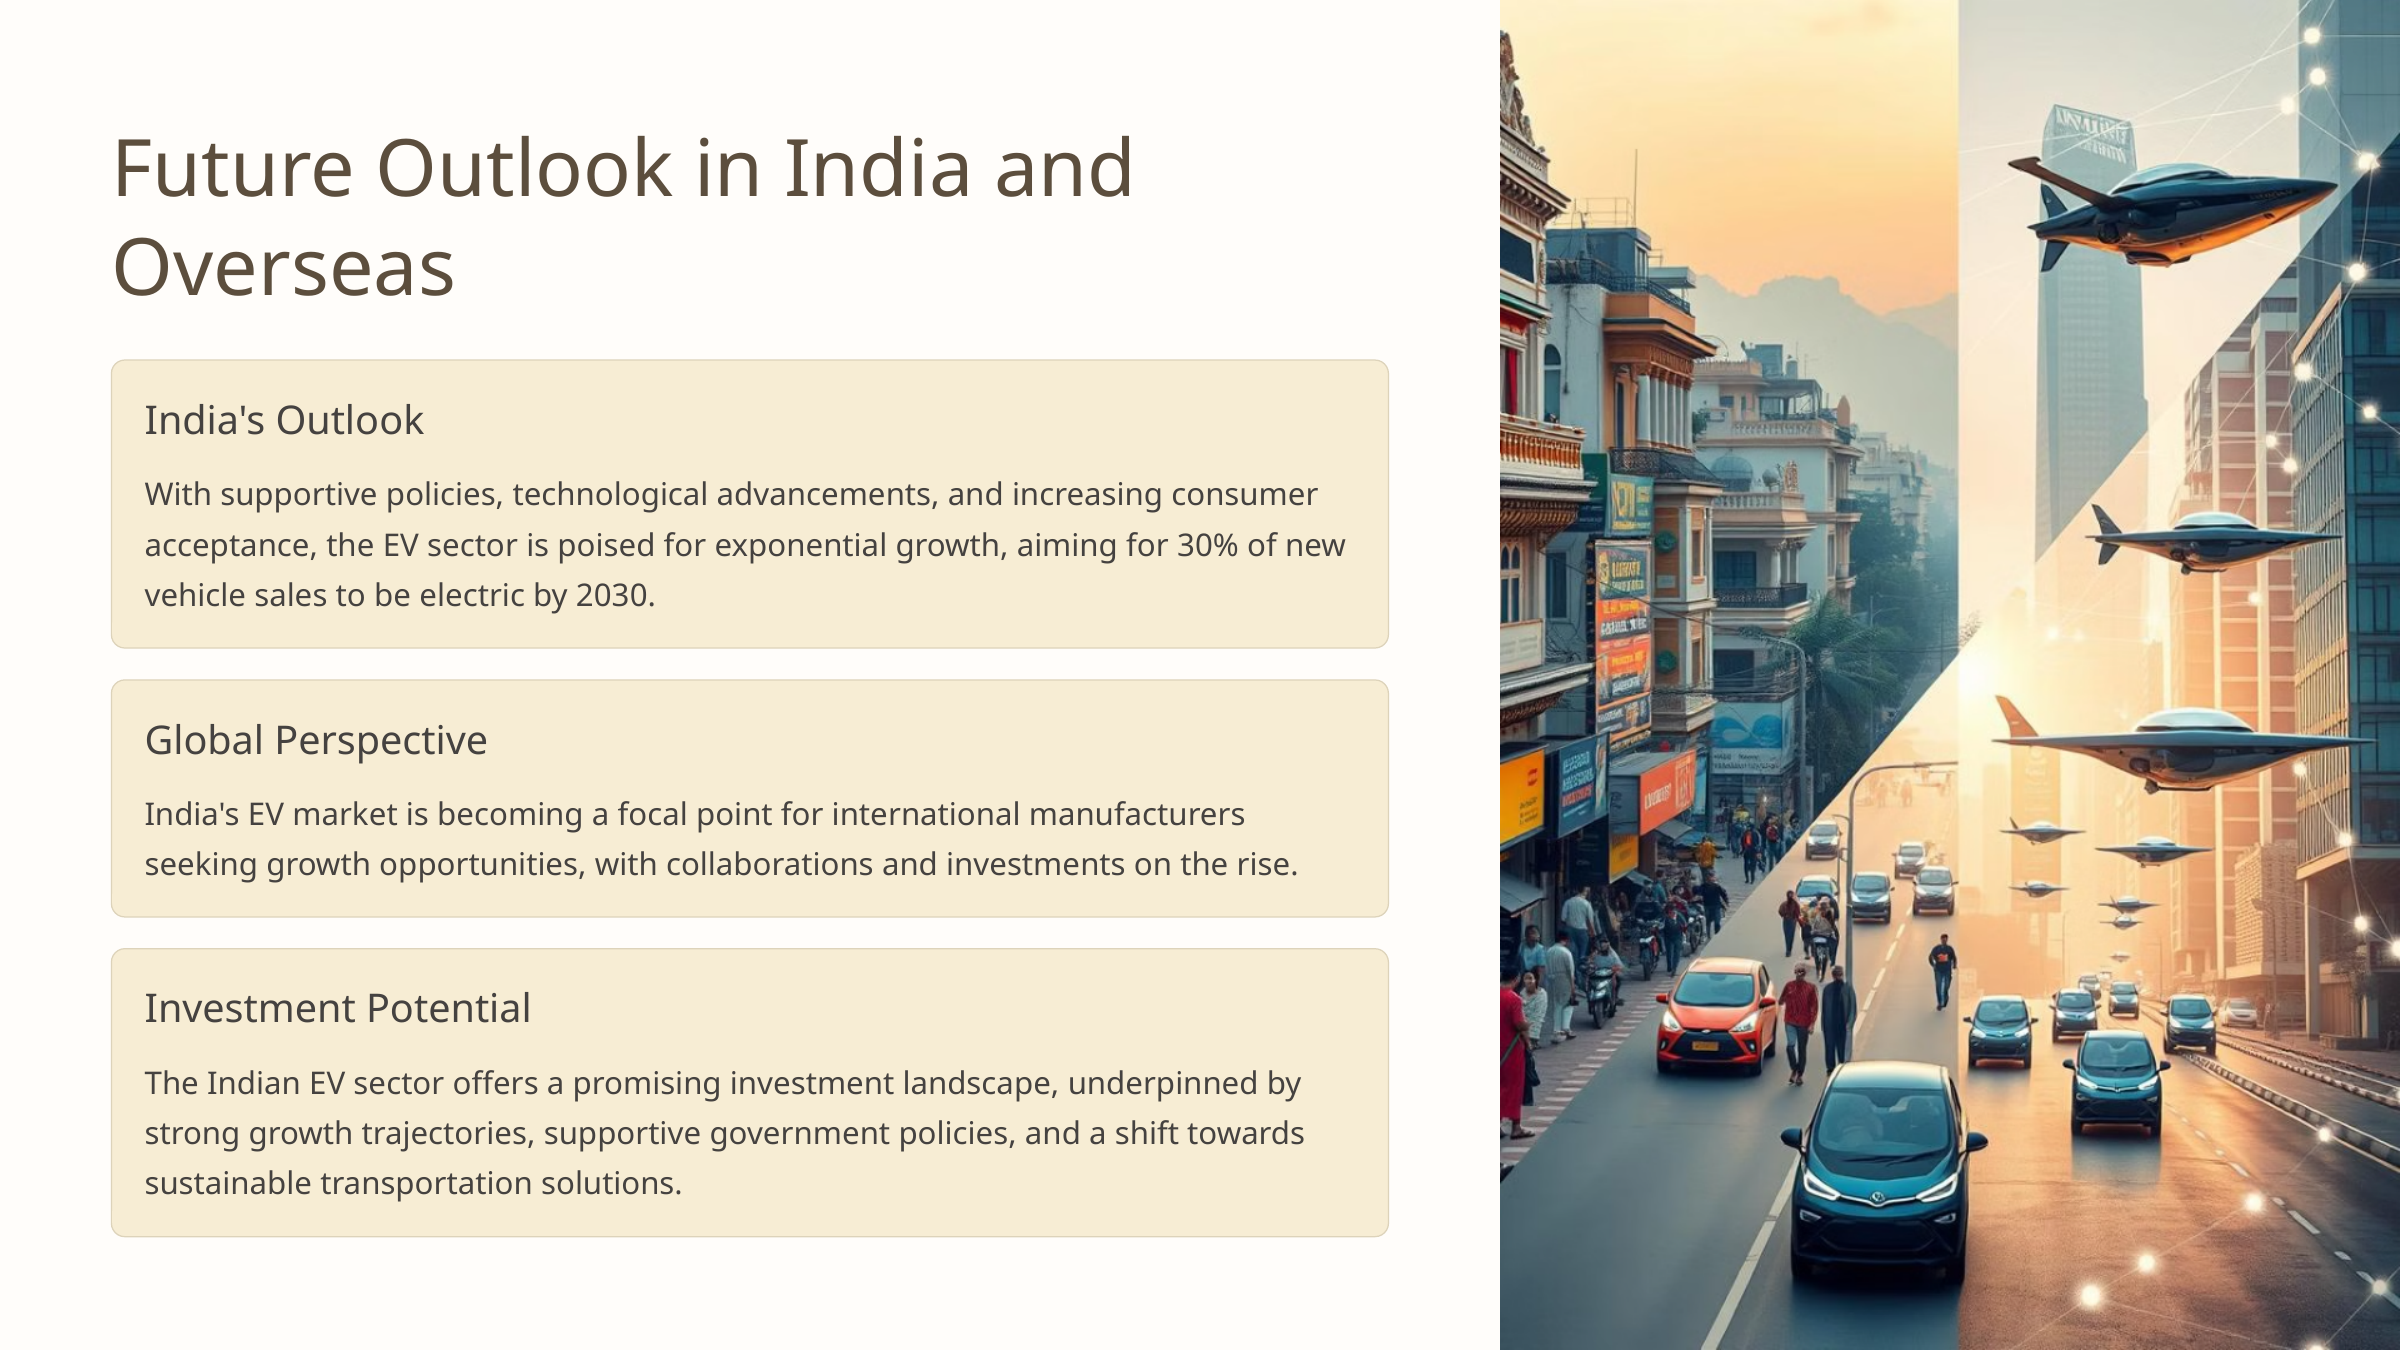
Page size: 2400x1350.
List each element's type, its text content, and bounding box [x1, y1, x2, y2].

text_box India's Outlook [144, 393, 543, 443]
text_box The Indian EV sector offers a promising investment landscape, underpinned by strong growth trajectories, supportive government policies, and a shift towards sustainable transportation solutions. [144, 1050, 1356, 1204]
text_box [111, 360, 1389, 649]
text_box India's EV market is becoming a focal point for international manufacturers seeking growth opportunities, with collaborations and investments on the rise. [144, 781, 1356, 884]
text_box [111, 948, 1389, 1237]
text_box Future Outlook in India and Overseas [111, 113, 1389, 313]
text_box Investment Potential [144, 981, 568, 1032]
text_box With supportive policies, technological advancements, and increasing consumer acceptance, the EV sector is poised for exponential growth, aiming for 30% of new vehicle sales to be electric by 2030. [144, 462, 1356, 615]
text_box Global Perspective [144, 713, 543, 763]
picture [1499, 0, 2400, 1350]
text_box [111, 679, 1389, 917]
